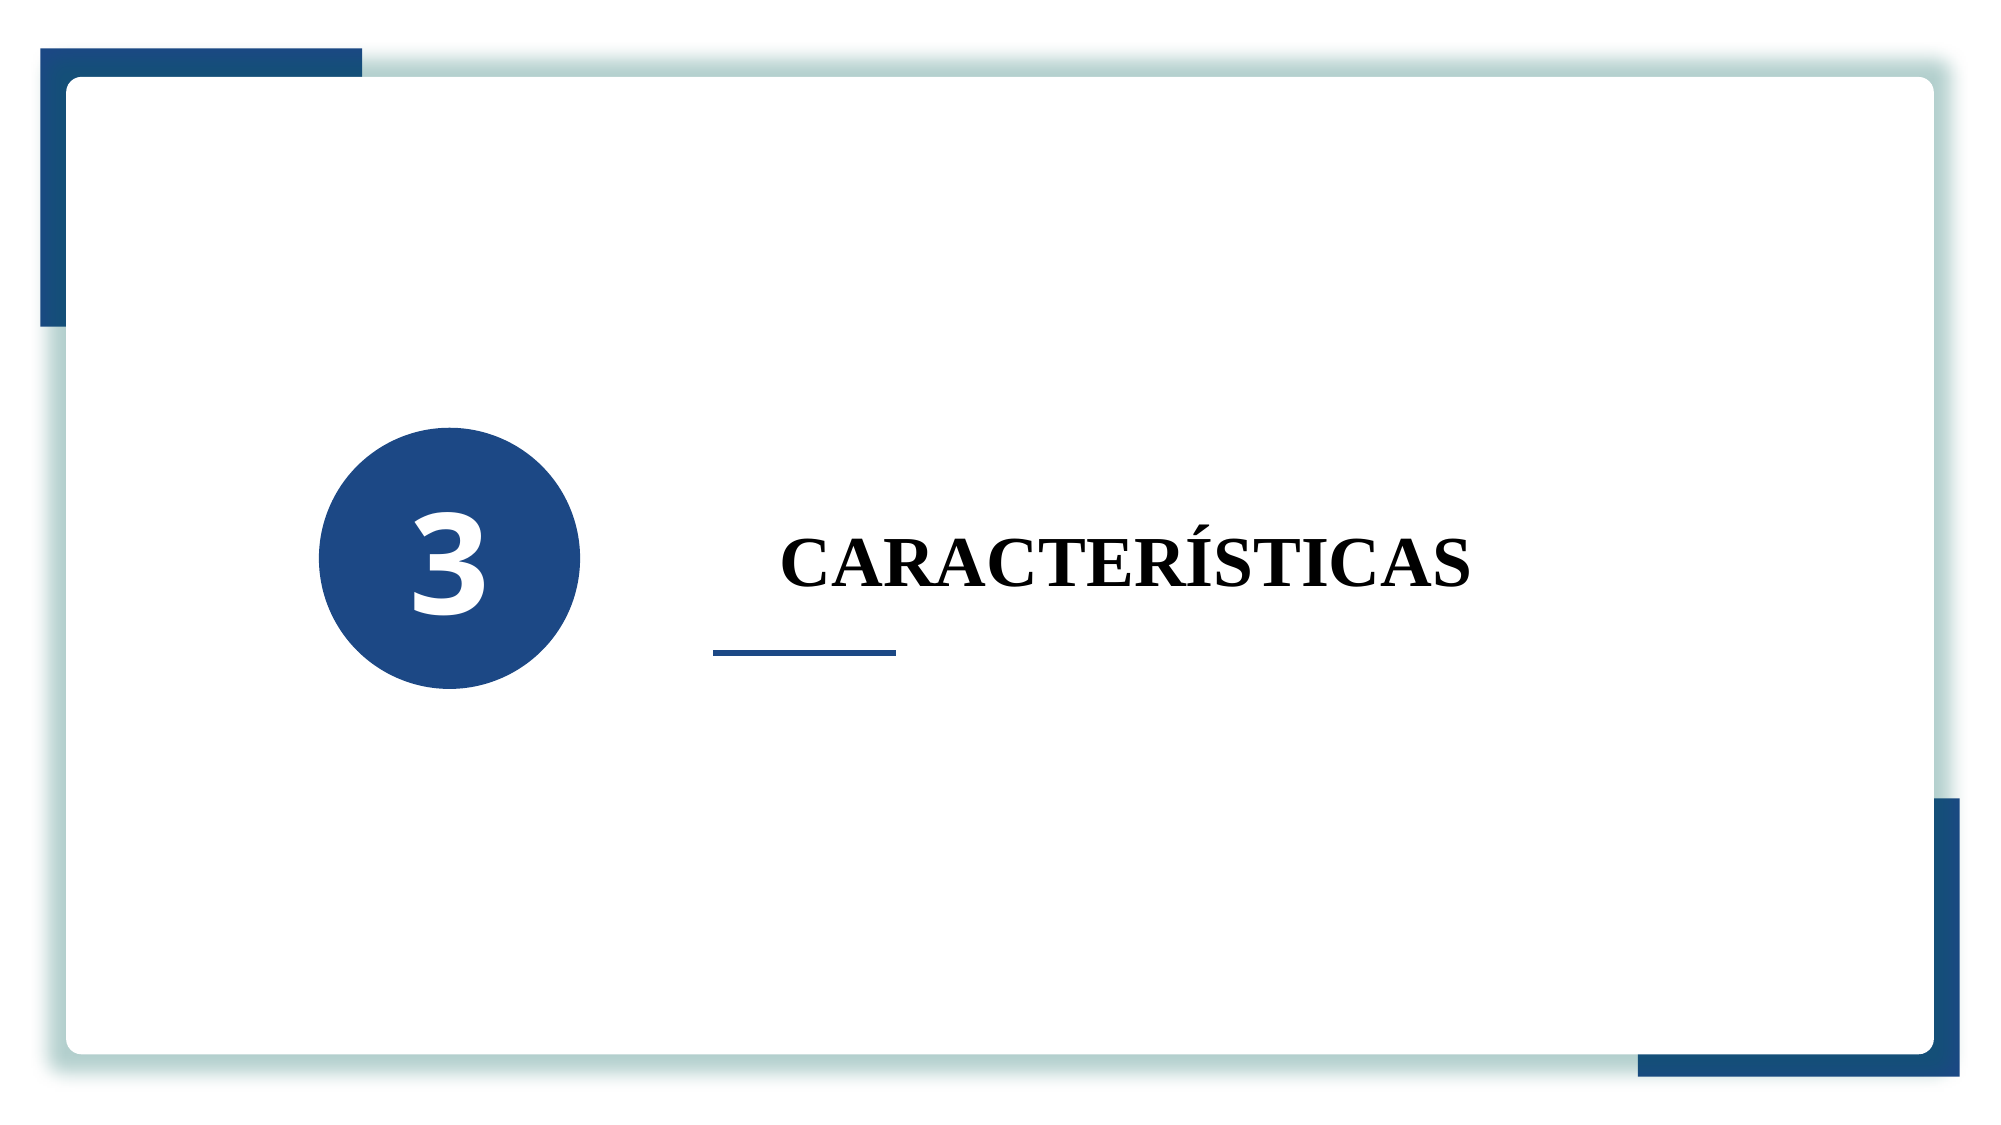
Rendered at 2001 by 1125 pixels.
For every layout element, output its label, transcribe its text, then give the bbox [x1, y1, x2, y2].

text_box [65, 75, 1935, 1056]
text_box [39, 47, 60, 63]
text_box [1953, 1070, 1961, 1078]
text_box 3 [317, 426, 571, 690]
text_box CARACTERÍSTICAS [517, 507, 1734, 609]
